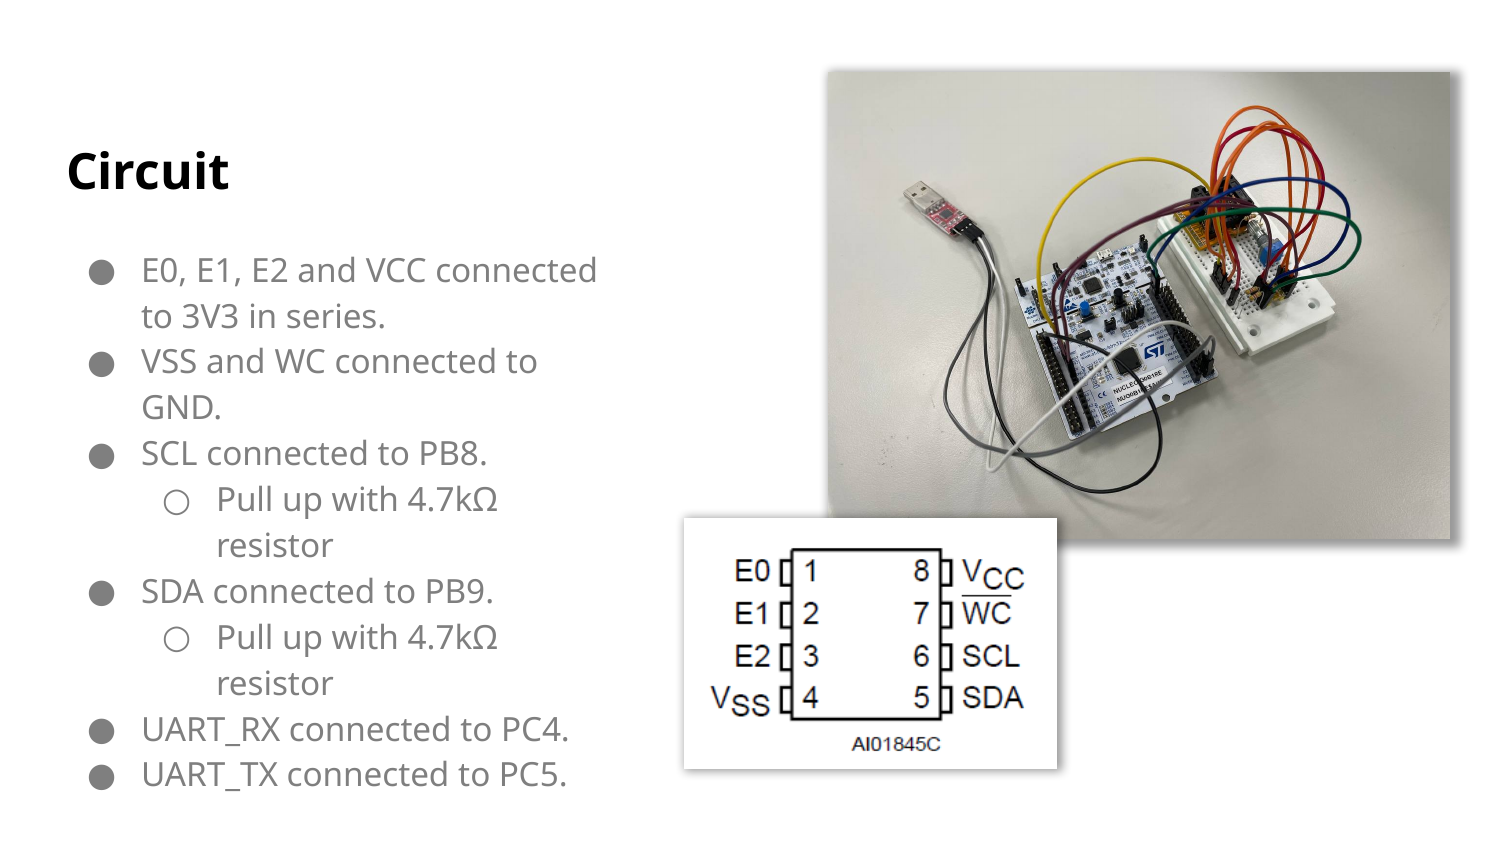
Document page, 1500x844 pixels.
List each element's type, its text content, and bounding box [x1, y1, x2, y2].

picture [684, 72, 1450, 769]
list E0, E1, E2 and VCC connected to 3V3 in series. VSS and WC connected to GND. SCL connected to PB8. Pull up with 4.7kΩ resistor SDA connected to PB9. Pull up with 4.7kΩ resistor UART_RX connected to PC4. UART_TX connected to PC5. [51, 227, 630, 750]
title Circuit [51, 91, 673, 216]
